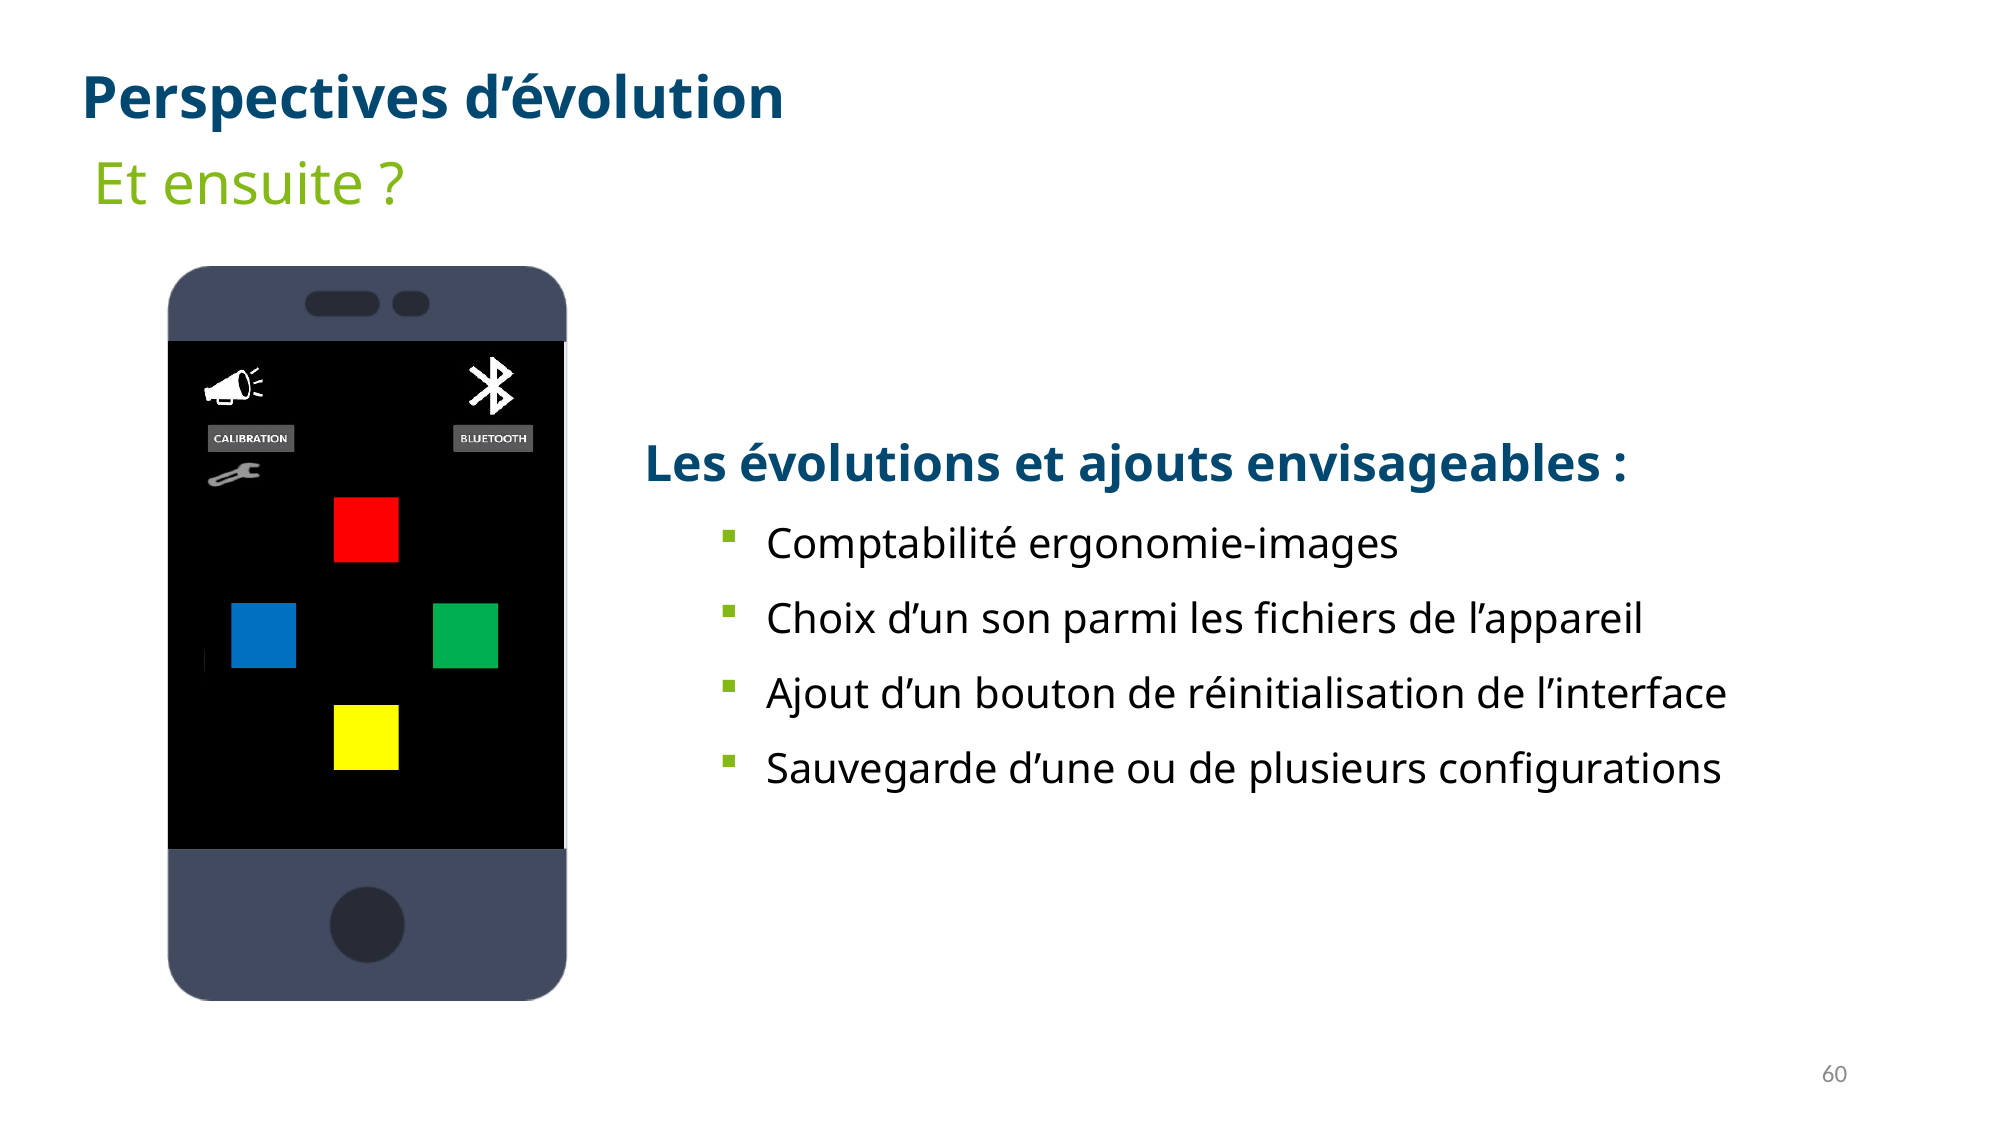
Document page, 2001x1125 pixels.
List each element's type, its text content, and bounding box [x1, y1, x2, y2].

text_box Les évolutions et ajouts envisageables : Comptabilité ergonomie-images Choix d’un son parmi les fichiers de l’appareil Ajout d’un bouton de réinitialisation de l’interface Sauvegarde d’une ou de plusieurs configurations [629, 394, 1974, 889]
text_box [73, 53, 796, 225]
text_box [137, 266, 599, 1001]
slide_number 60 [1412, 1042, 1863, 1103]
